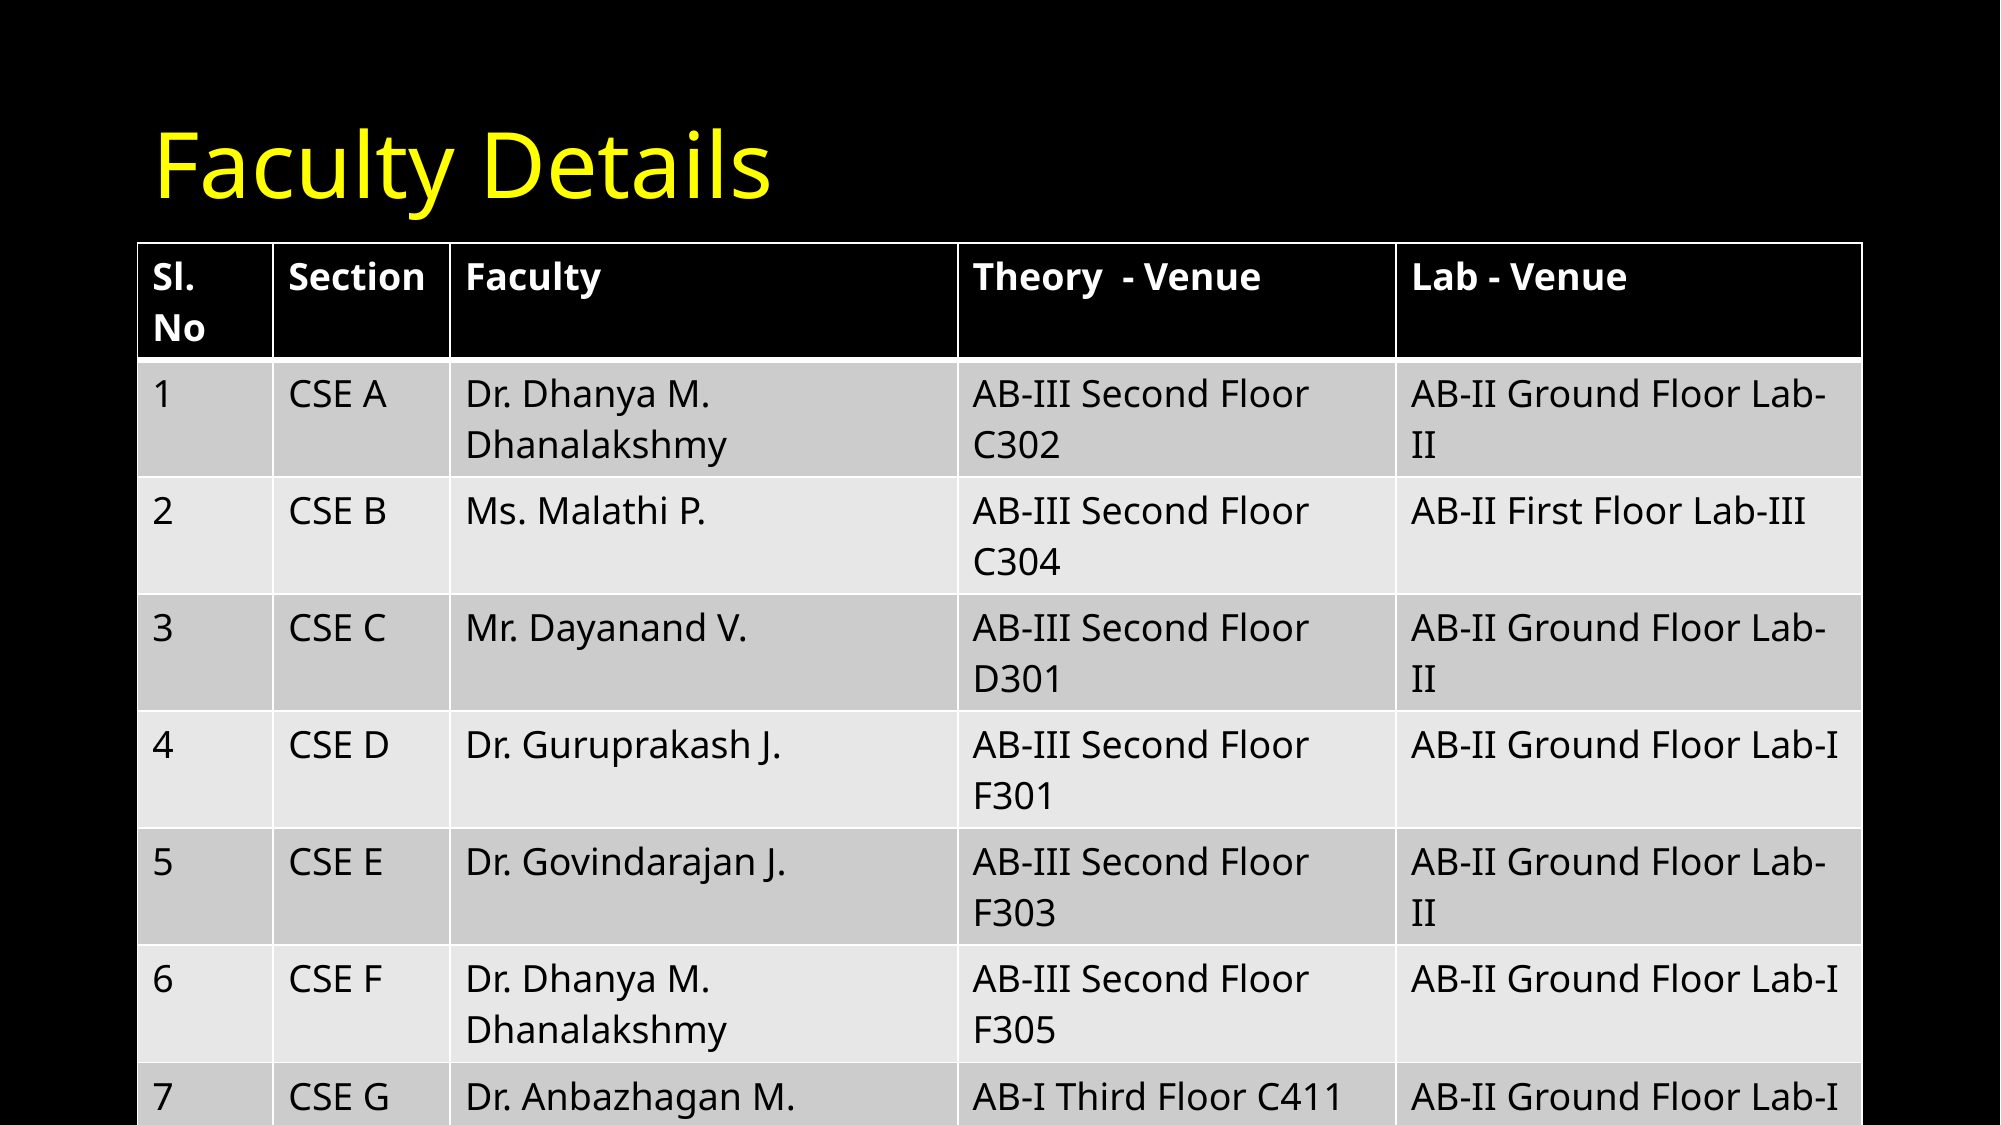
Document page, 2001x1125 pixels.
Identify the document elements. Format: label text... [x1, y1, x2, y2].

table_cell AB-III Second Floor F305 [959, 946, 1395, 1062]
table_cell 2 [138, 478, 272, 593]
table_cell AB-II Ground Floor Lab-I [1397, 1063, 1861, 1125]
table_cell Dr. Dhanya M. Dhanalakshmy [451, 946, 957, 1062]
table_cell 3 [138, 595, 272, 710]
table_cell AB-III Second Floor C304 [959, 478, 1395, 593]
table_header Lab - Venue [1397, 244, 1861, 357]
table_cell 6 [138, 946, 272, 1062]
table_cell CSE A [274, 363, 449, 476]
table_cell Ms. Malathi P. [451, 478, 957, 593]
table_cell 7 [138, 1063, 272, 1125]
table_cell AB-III Second Floor F301 [959, 712, 1395, 827]
table_header Sl. No [138, 244, 272, 357]
table_header Theory - Venue [959, 244, 1395, 357]
table_cell AB-II First Floor Lab-III [1397, 478, 1861, 593]
table_header Faculty [451, 244, 957, 357]
table_cell 5 [138, 829, 272, 944]
table_cell AB-III Second Floor F303 [959, 829, 1395, 944]
table_header Section [274, 244, 449, 357]
table_cell Dr. Guruprakash J. [451, 712, 957, 827]
table_cell Dr. Anbazhagan M. [451, 1063, 957, 1125]
table_cell CSE F [274, 946, 449, 1062]
table_cell AB-II Ground Floor Lab-II [1397, 363, 1861, 476]
table_cell AB-III Second Floor D301 [959, 595, 1395, 710]
table_cell Mr. Dayanand V. [451, 595, 957, 710]
table_cell Dr. Dhanya M. Dhanalakshmy [451, 363, 957, 476]
table_cell CSE D [274, 712, 449, 827]
table_cell AB-II Ground Floor Lab-I [1397, 712, 1861, 827]
table_cell AB-II Ground Floor Lab-I [1397, 946, 1861, 1062]
table_cell AB-III Second Floor C302 [959, 363, 1395, 476]
table_cell AB-II Ground Floor Lab-II [1397, 595, 1861, 710]
table_cell AB-II Ground Floor Lab-II [1397, 829, 1861, 944]
table_cell AB-I Third Floor C411 [959, 1063, 1395, 1125]
table_cell CSE G [274, 1063, 449, 1125]
table_cell CSE C [274, 595, 449, 710]
table_cell CSE E [274, 829, 449, 944]
table_cell 1 [138, 363, 272, 476]
table_cell Dr. Govindarajan J. [451, 829, 957, 944]
title Faculty Details [137, 59, 1863, 242]
table_cell CSE B [274, 478, 449, 593]
table_cell 4 [138, 712, 272, 827]
